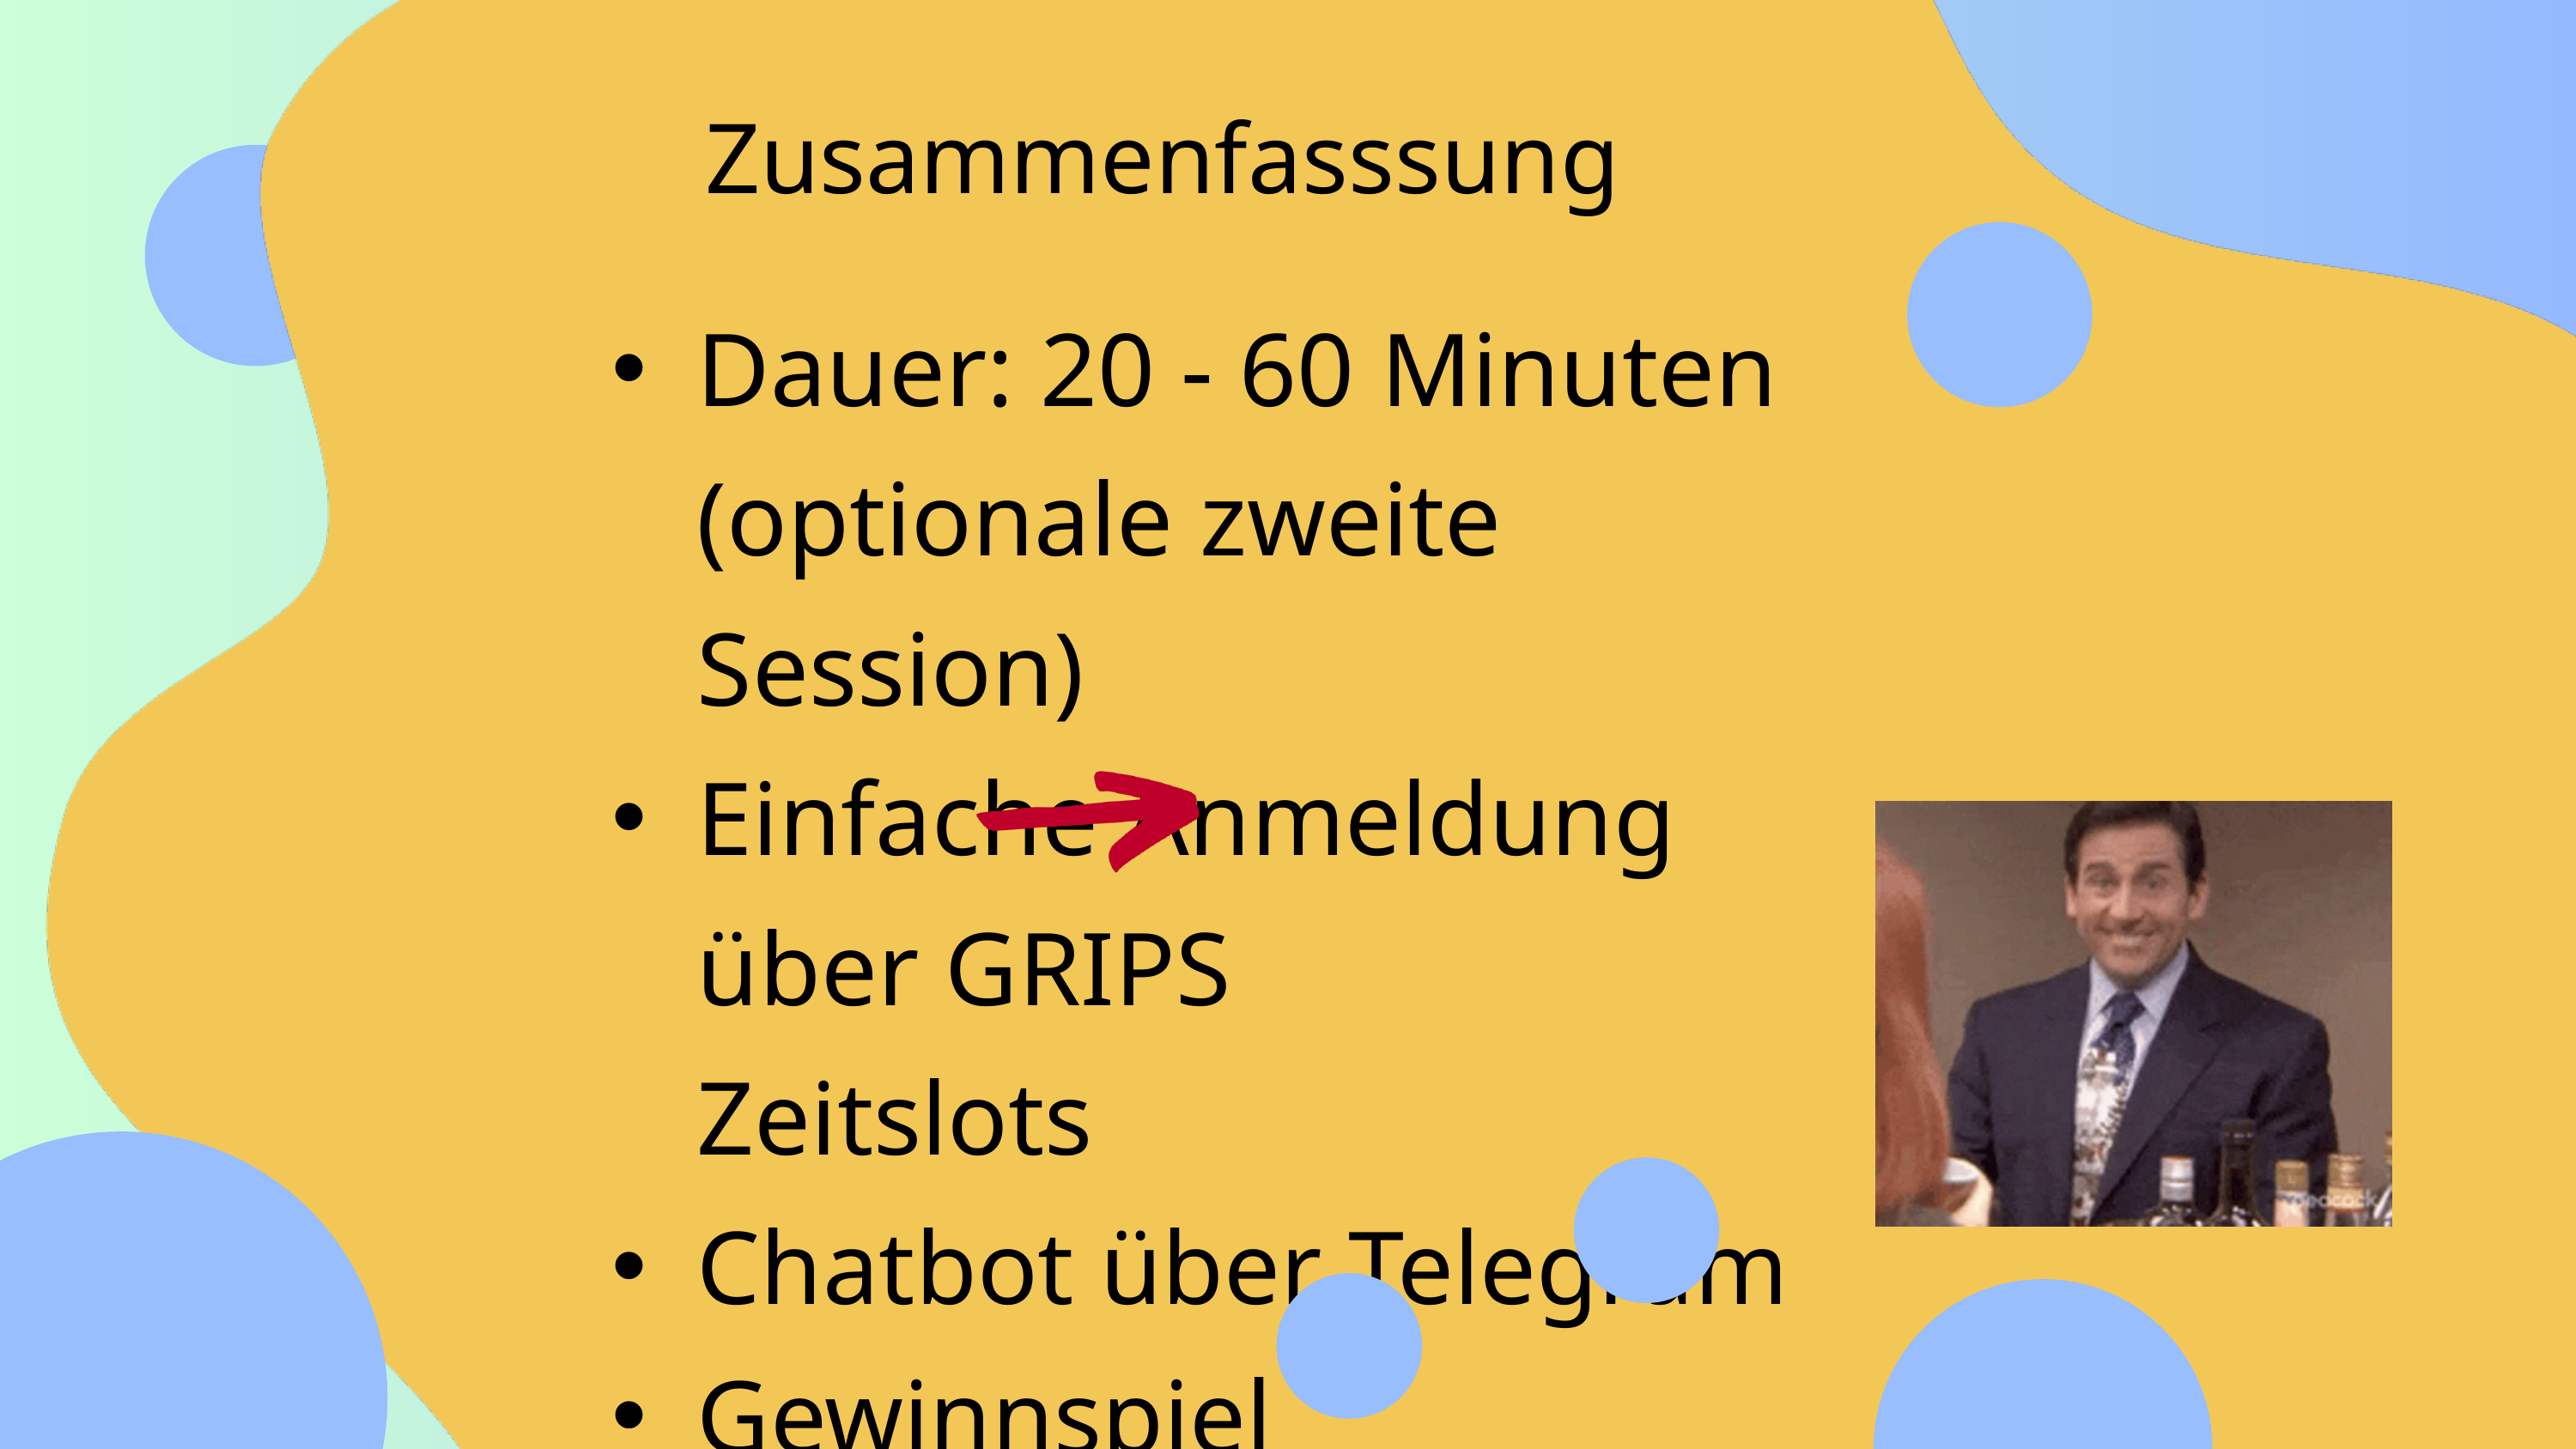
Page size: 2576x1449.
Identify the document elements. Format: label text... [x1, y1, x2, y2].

text_box [975, 770, 1200, 874]
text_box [1573, 1157, 1720, 1304]
picture [1874, 801, 2392, 1227]
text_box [1873, 1278, 2213, 1449]
text_box Zusammenfasssung [387, 77, 1938, 214]
text_box [0, 0, 2576, 1449]
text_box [144, 144, 367, 367]
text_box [0, 1131, 388, 1449]
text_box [1276, 1272, 1423, 1419]
text_box Dauer: 20 - 60 Minuten (optionale zweite Session) Einfache Anmeldung über GRIPS Zeitslots Chatbot über Telegram Gewinnspiel [526, 276, 1874, 1449]
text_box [1906, 221, 2093, 408]
